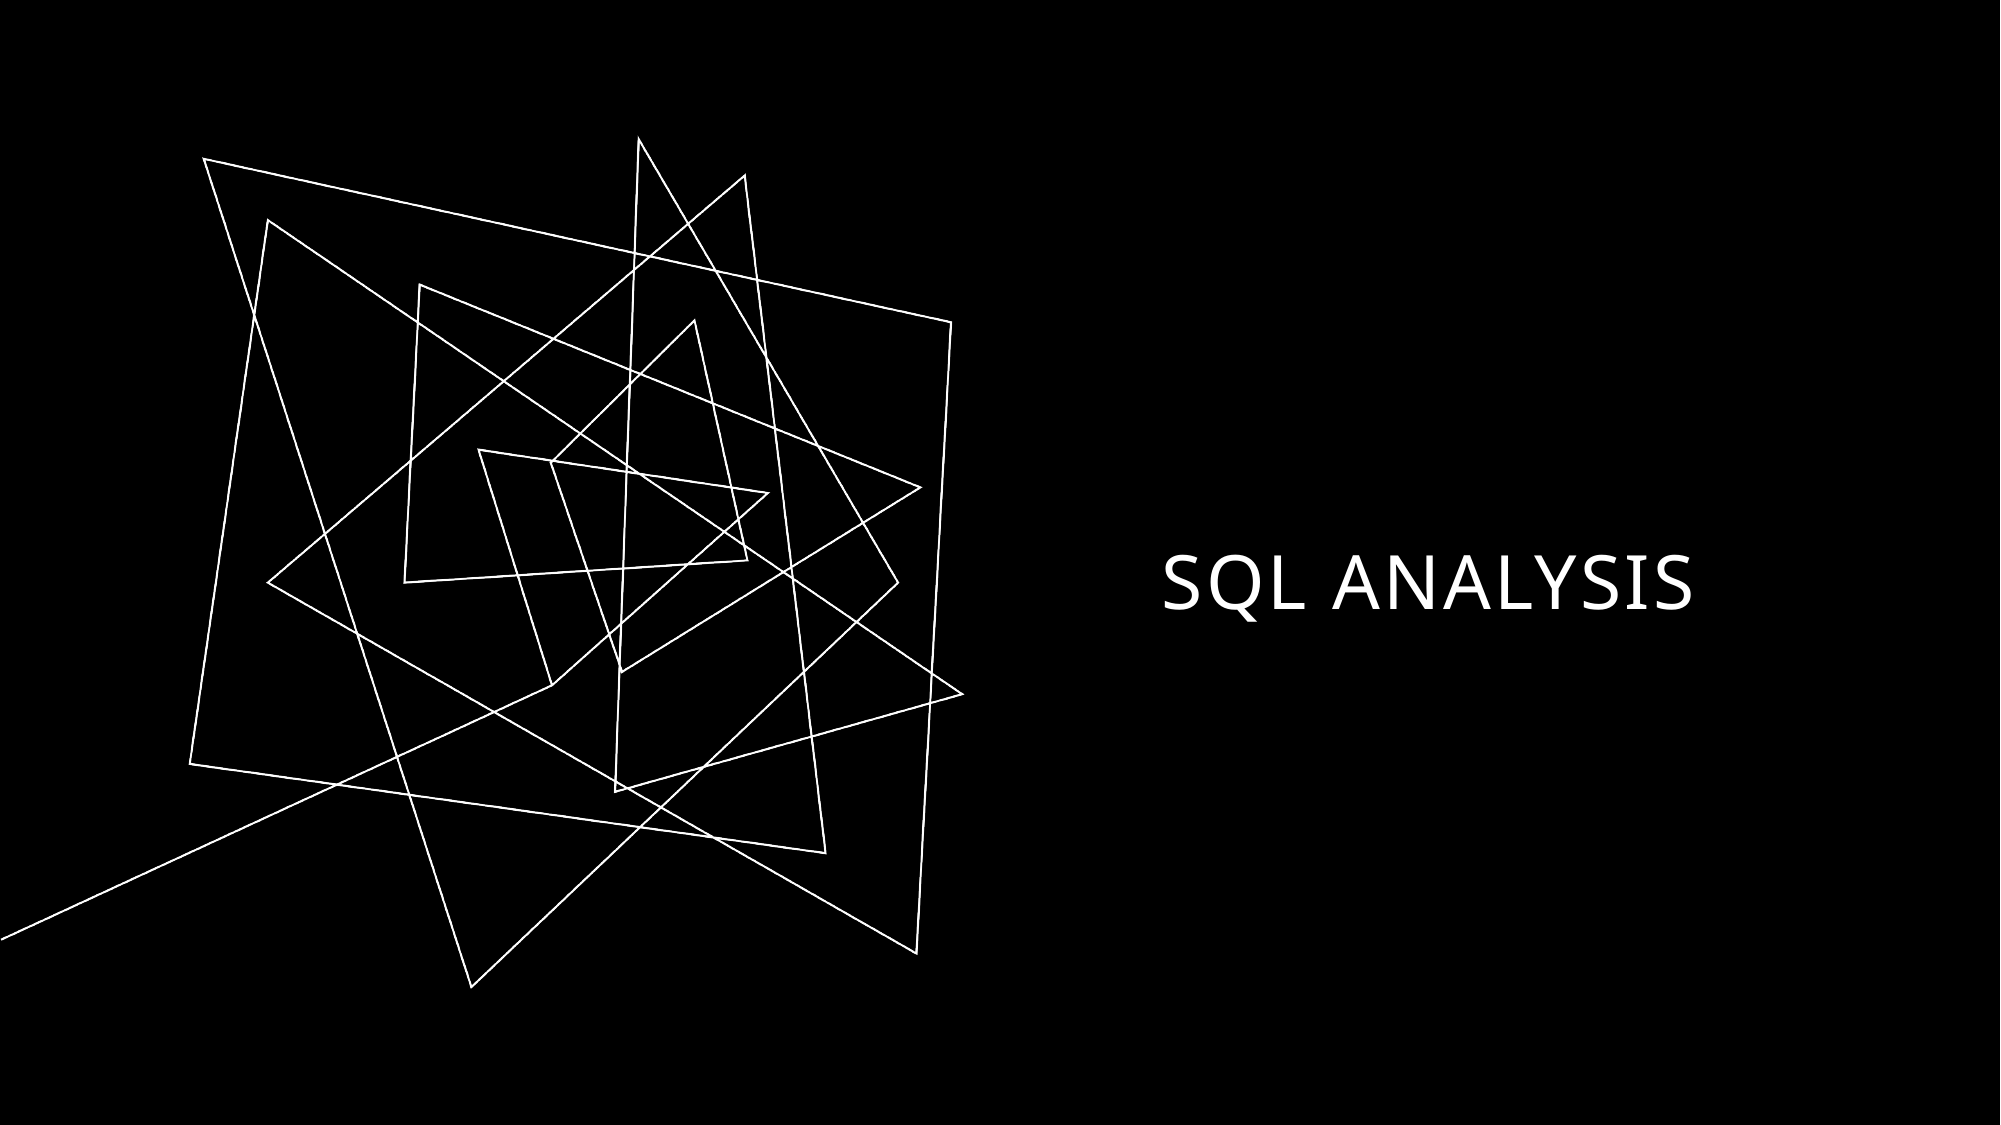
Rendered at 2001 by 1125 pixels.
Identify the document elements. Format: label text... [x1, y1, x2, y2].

title SQL Analysis [1146, 352, 1948, 634]
picture [0, 135, 965, 989]
